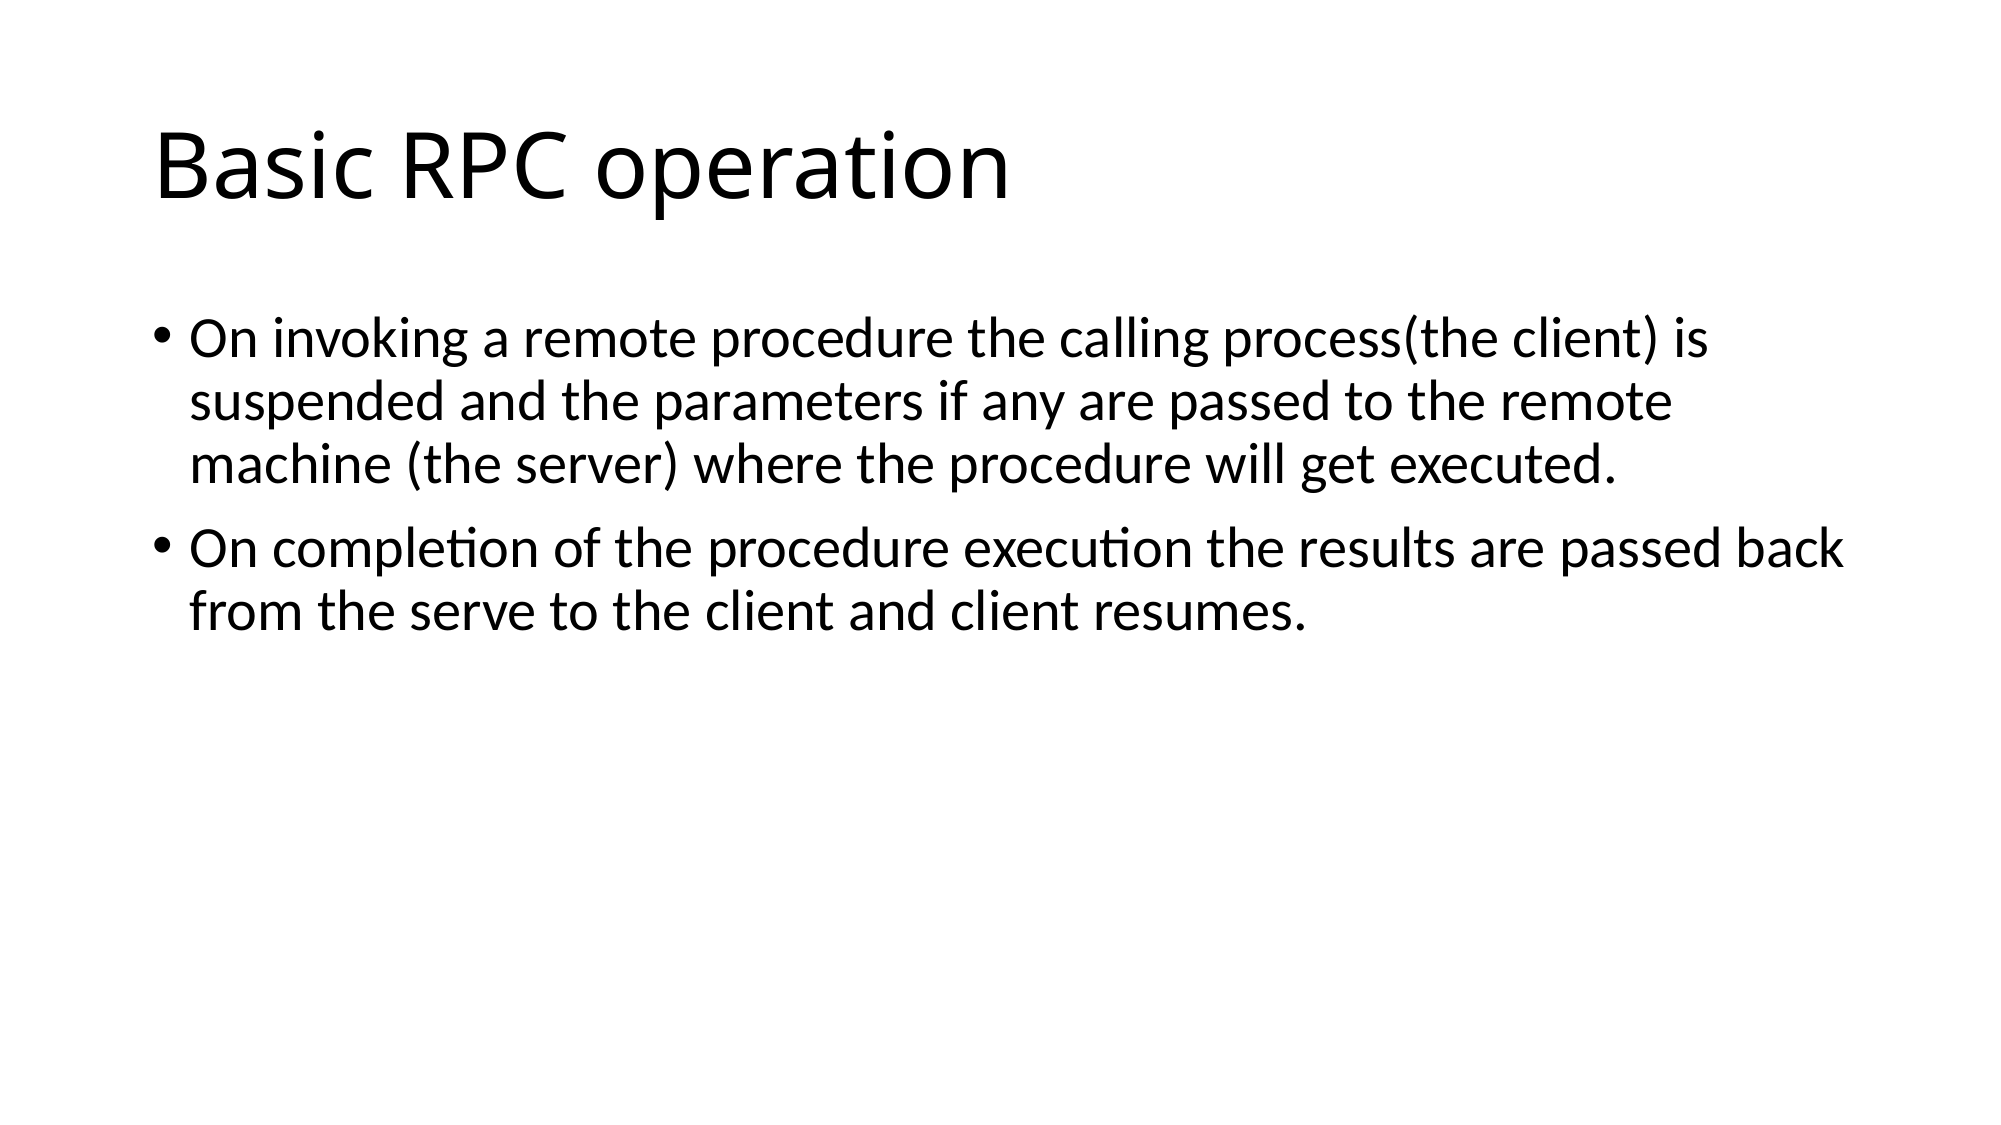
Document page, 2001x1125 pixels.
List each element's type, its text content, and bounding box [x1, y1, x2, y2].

list On invoking a remote procedure the calling process(the client) is suspended and the parameters if any are passed to the remote machine (the server) where the procedure will get executed. On completion of the procedure execution the results are passed back from the serve to the client and client resumes. [137, 299, 1863, 1014]
title Basic RPC operation [137, 59, 1863, 278]
